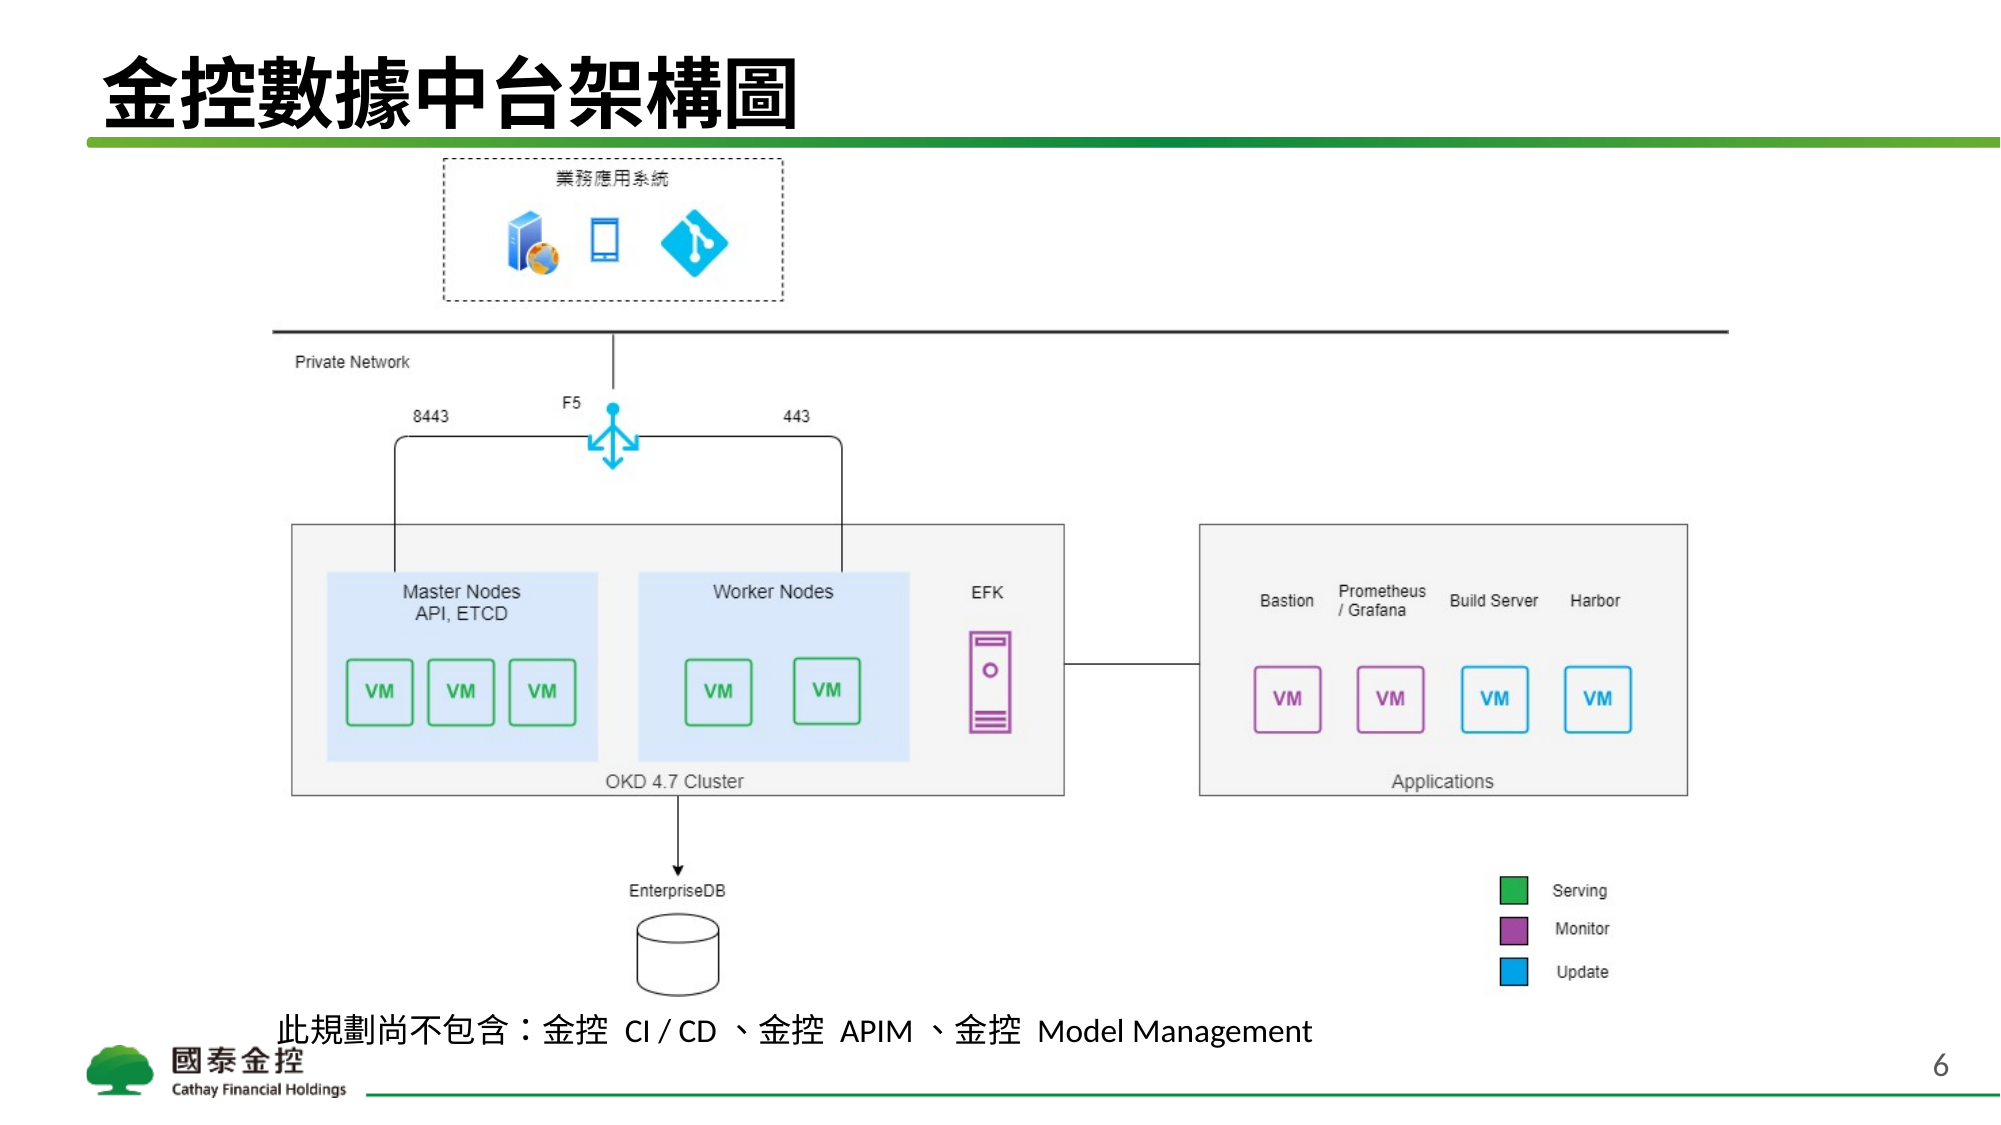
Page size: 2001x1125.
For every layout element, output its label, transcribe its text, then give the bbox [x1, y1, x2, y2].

text_box 此規劃尚不包含：金控 CI / CD、金控 APIM、金控 Model Management [262, 982, 1331, 1068]
title 金控數據中台架構圖 [86, 45, 1913, 138]
picture [86, 137, 2001, 148]
picture [86, 1045, 2000, 1098]
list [270, 158, 1730, 998]
